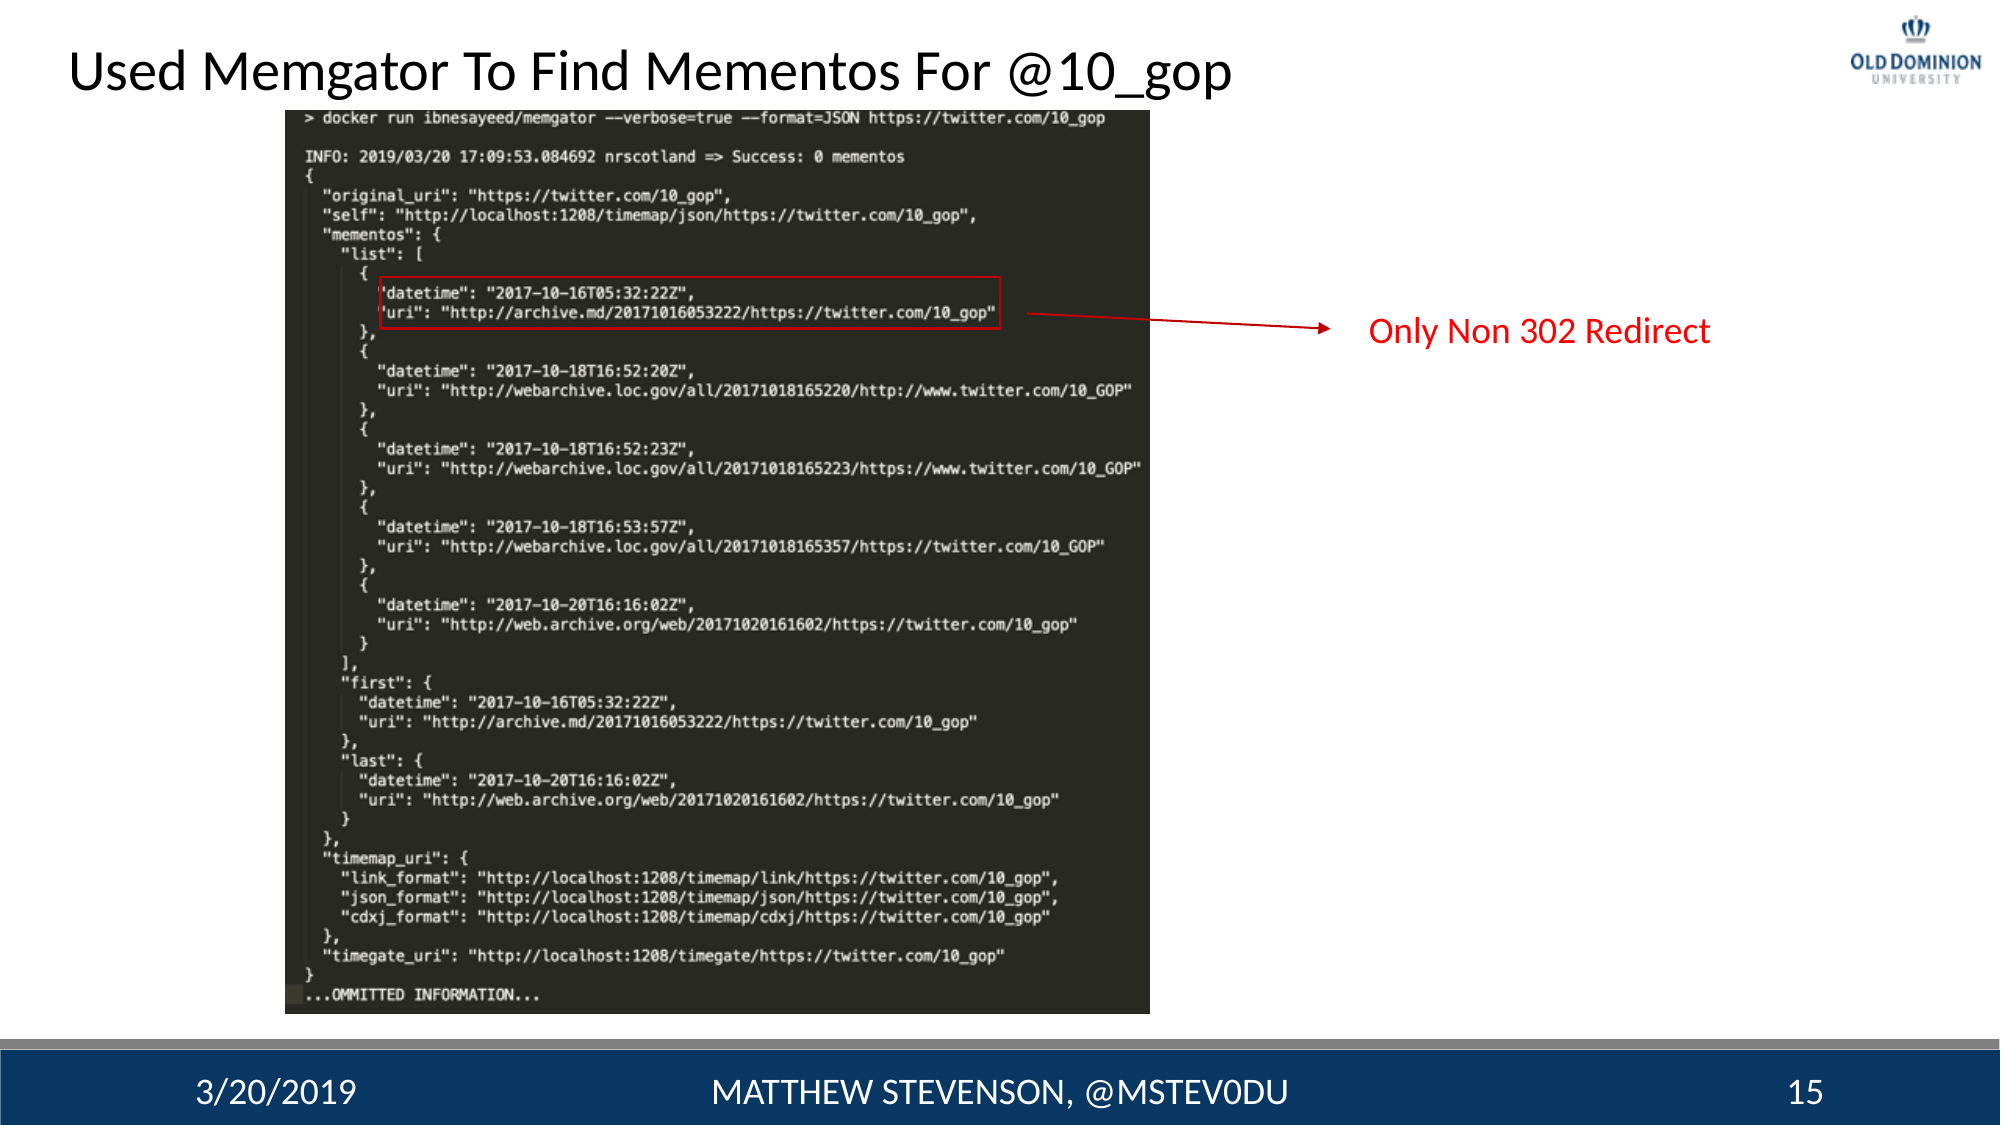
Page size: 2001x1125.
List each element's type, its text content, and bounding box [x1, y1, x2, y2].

text_box Used Memgator To Find Mementos For @10_gop [53, 25, 1396, 110]
picture [285, 110, 1151, 1015]
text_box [1026, 312, 1332, 330]
slide_number 15 [1624, 1059, 1840, 1120]
picture [1851, 15, 1982, 84]
text_box Only Non 302 Redirect [1354, 298, 1758, 359]
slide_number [180, 1059, 586, 1120]
footer Matthew Stevenson, @mstev0du [604, 1059, 1396, 1120]
